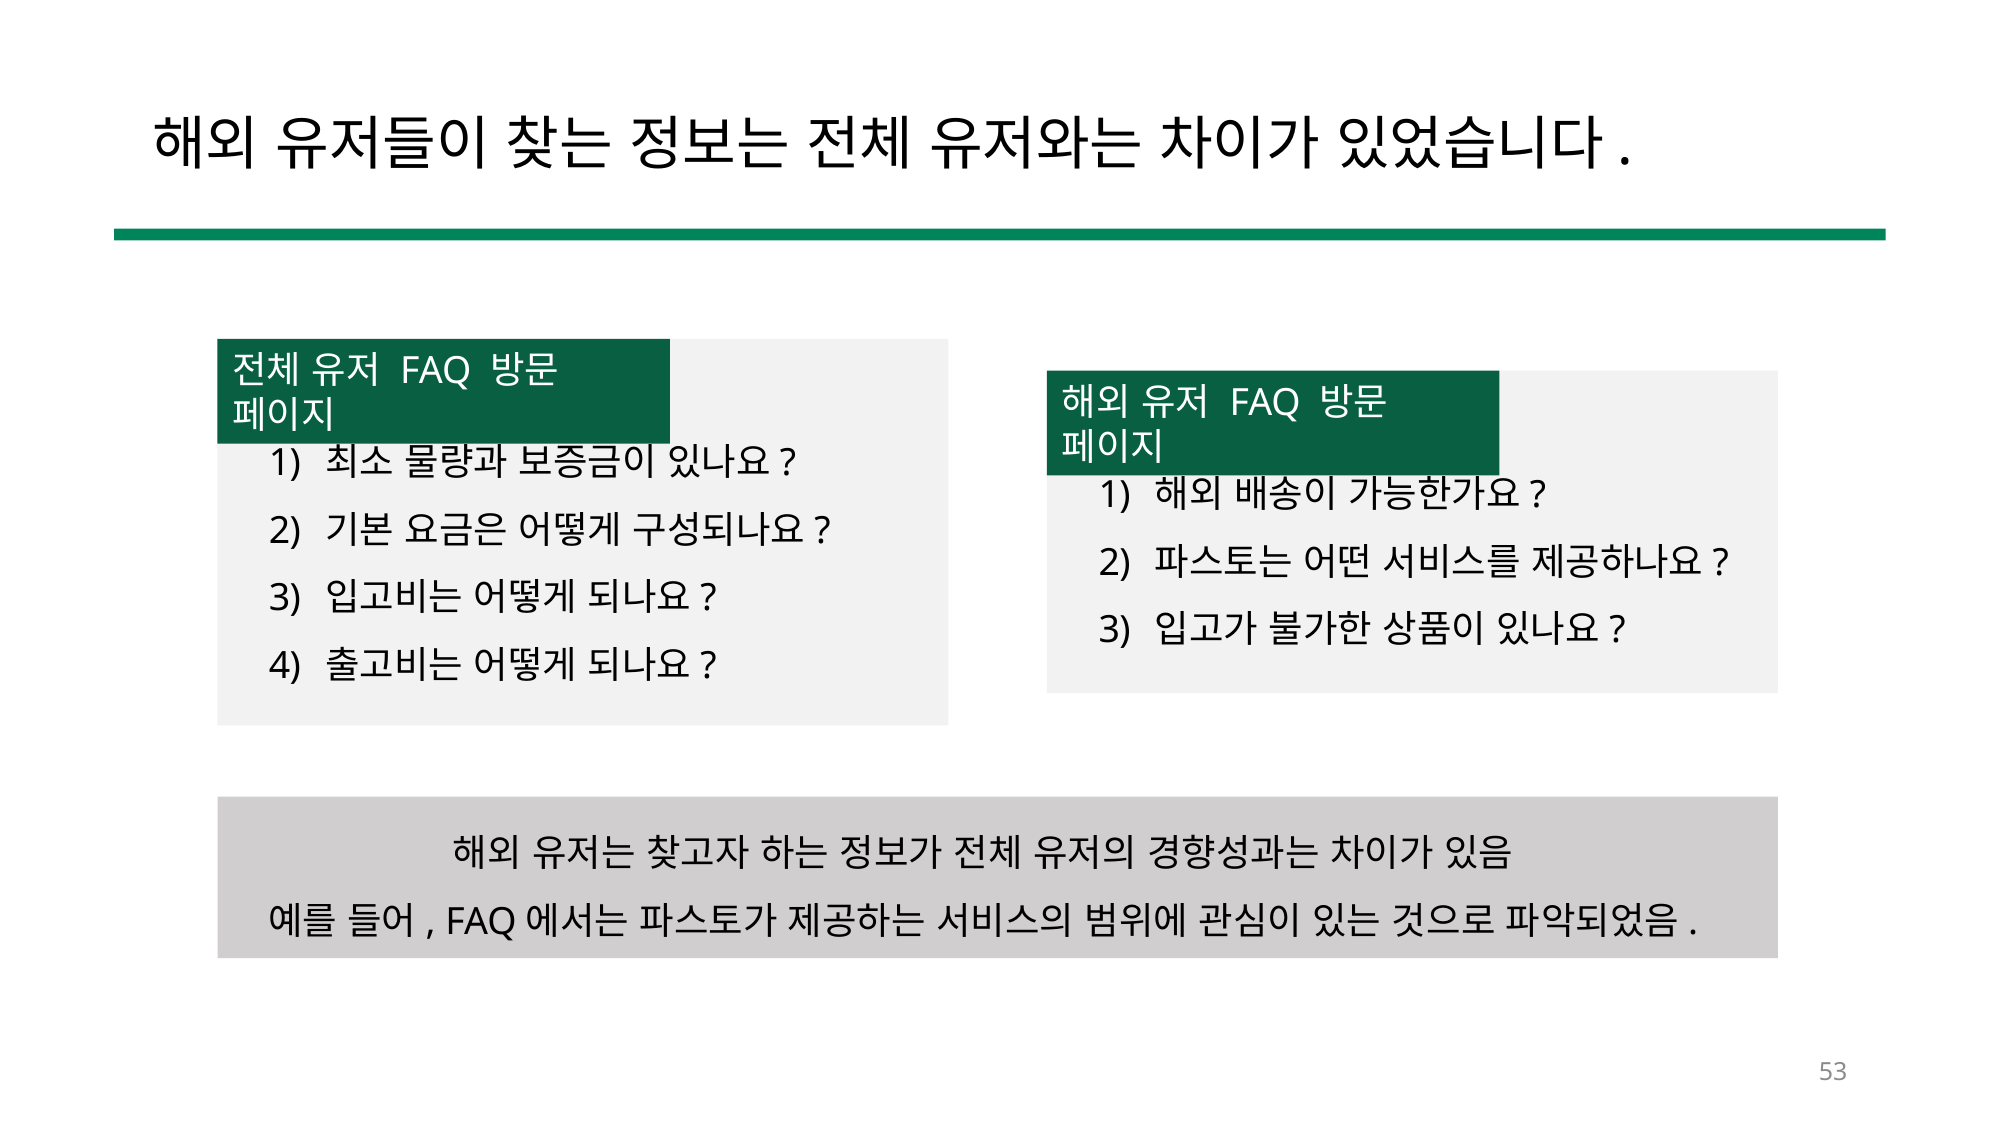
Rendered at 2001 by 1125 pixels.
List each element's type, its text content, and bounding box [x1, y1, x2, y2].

text_box 해외 유저 FAQ 방문 페이지 [1046, 370, 1500, 476]
text_box 전체 유저 FAQ 방문 페이지 [217, 338, 670, 444]
text_box 최소 물량과 보증금이 있나요? 기본 요금은 어떻게 구성되나요? 입고비는 어떻게 되나요? 출고비는 어떻게 되나요? [254, 408, 922, 694]
text_box [113, 228, 1887, 241]
text_box [216, 796, 1779, 959]
title 해외 유저들이 찾는 정보는 전체 유저와는 차이가 있었습니다. [137, 84, 1863, 208]
text_box 해외 배송이 가능한가요? 파스토는 어떤 서비스를 제공하나요? 입고가 불가한 상품이 있나요? [1083, 440, 1752, 658]
slide_number 53 [1412, 1042, 1863, 1103]
text_box [216, 338, 950, 726]
text_box 해외 유저는 찾고자 하는 정보가 전체 유저의 경향성과는 차이가 있음 예를 들어, FAQ에서는 파스토가 제공하는 서비스의 범위에 관심이 있는 것으로 파악되었음. [202, 799, 1764, 950]
text_box [1046, 370, 1779, 694]
